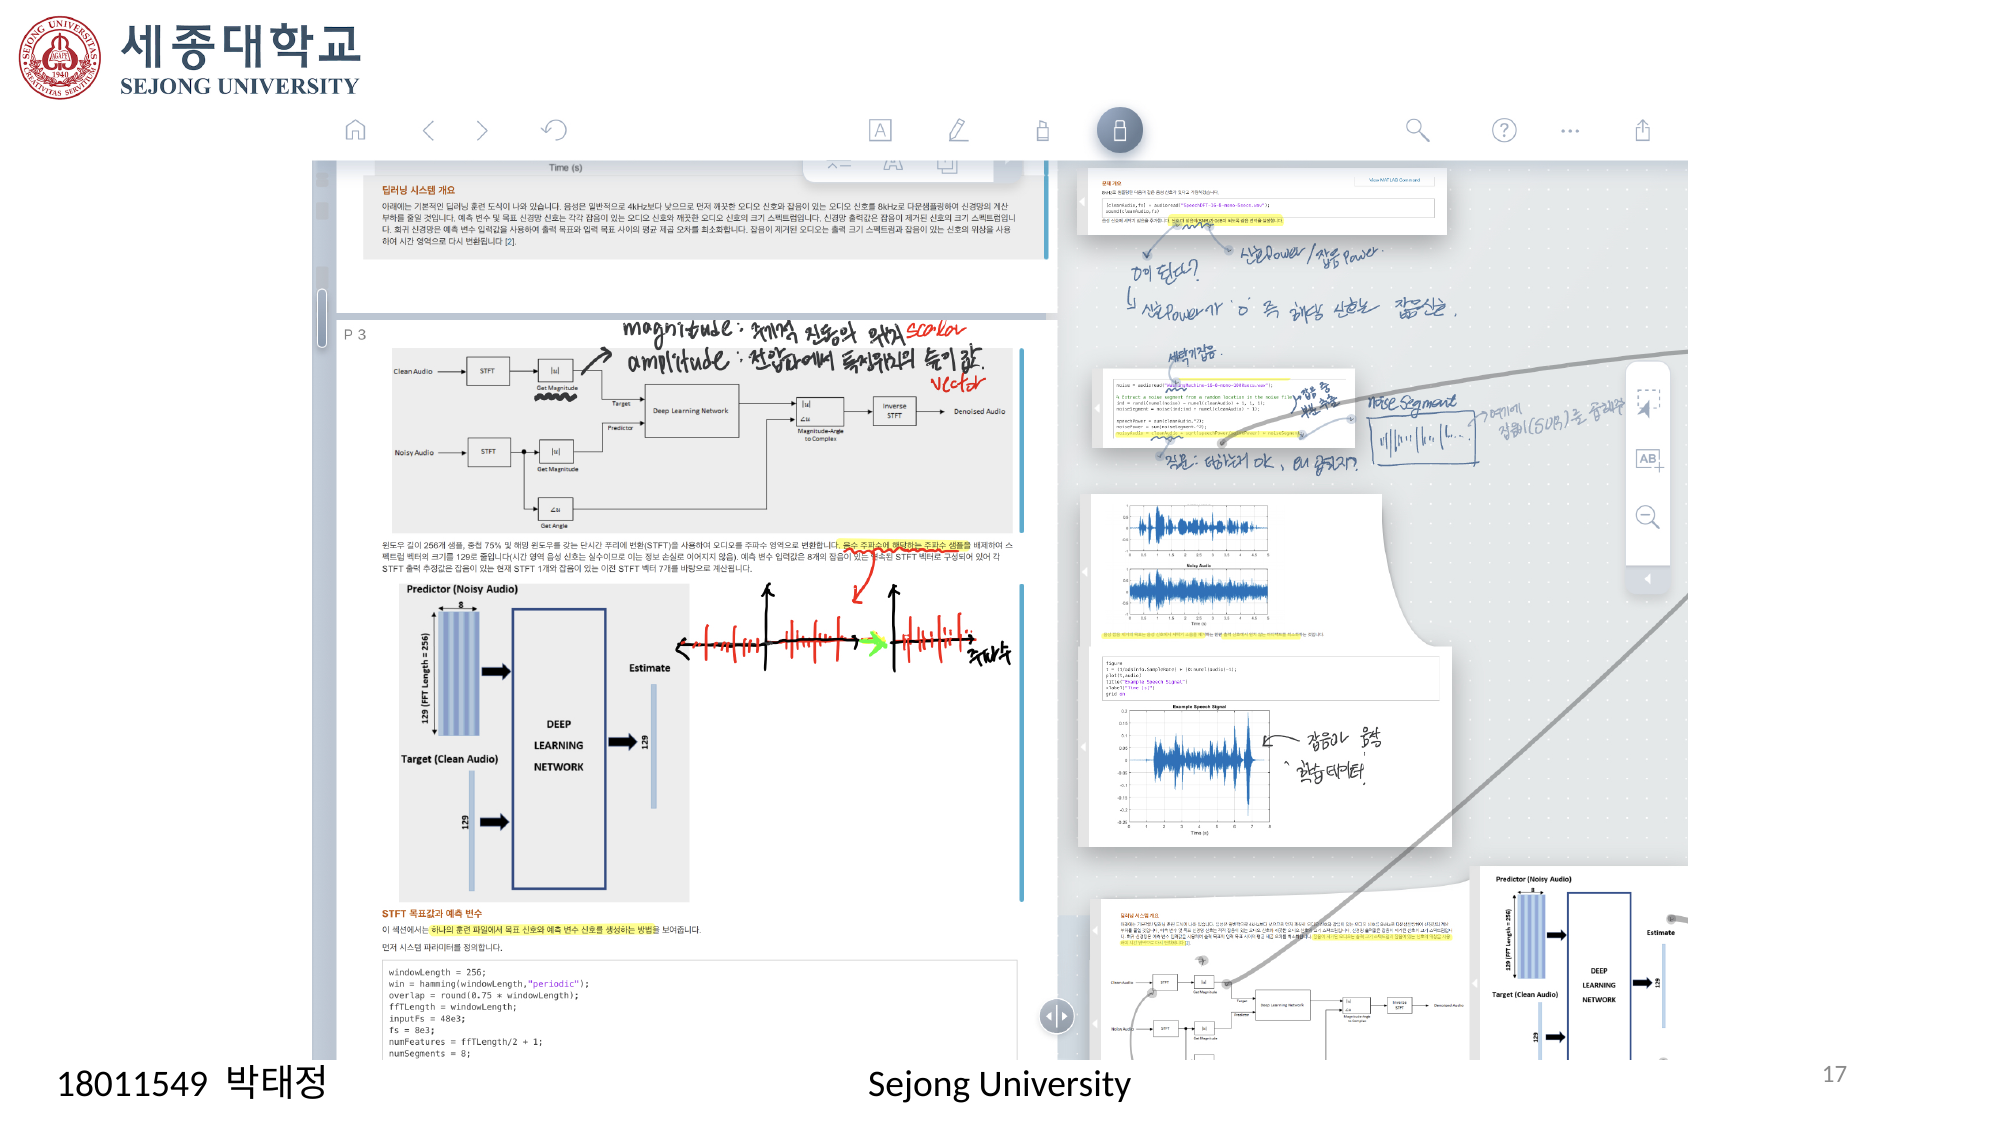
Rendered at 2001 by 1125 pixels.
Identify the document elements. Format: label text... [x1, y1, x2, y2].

picture [0, 0, 1688, 1060]
text_box Sejong University [853, 1060, 1147, 1125]
slide_number 17 [1412, 1042, 1863, 1103]
text_box 18011549 박태정 [41, 1051, 344, 1112]
